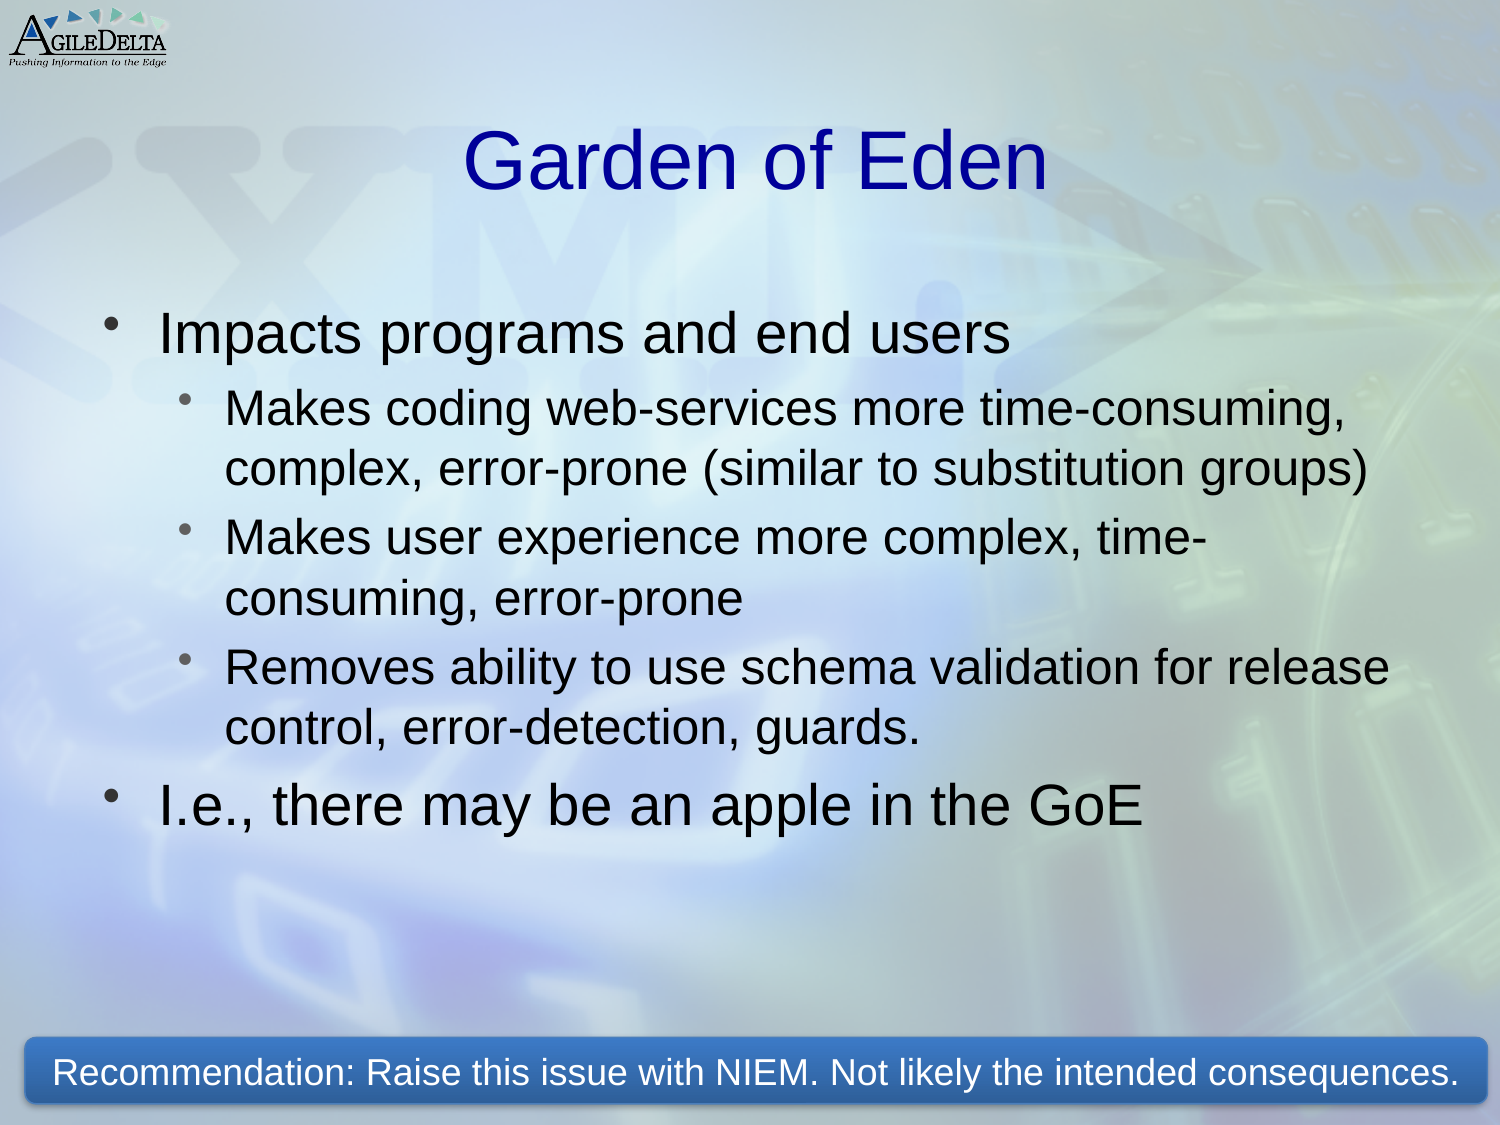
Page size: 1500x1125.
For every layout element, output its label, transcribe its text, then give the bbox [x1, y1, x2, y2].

text_box Recommendation: Raise this issue with NIEM. Not likely the intended consequences. [24, 1036, 1489, 1105]
picture [0, 0, 1500, 1125]
list Impacts programs and end users Makes coding web-services more time-consuming, complex, error-prone (similar to substitution groups) Makes user experience more complex, time-consuming, error-prone Removes ability to use schema validation for release control, error-detection, guards. I.e., there may be an apple in the GoE [87, 287, 1426, 1035]
title Garden of Eden [87, 87, 1426, 226]
